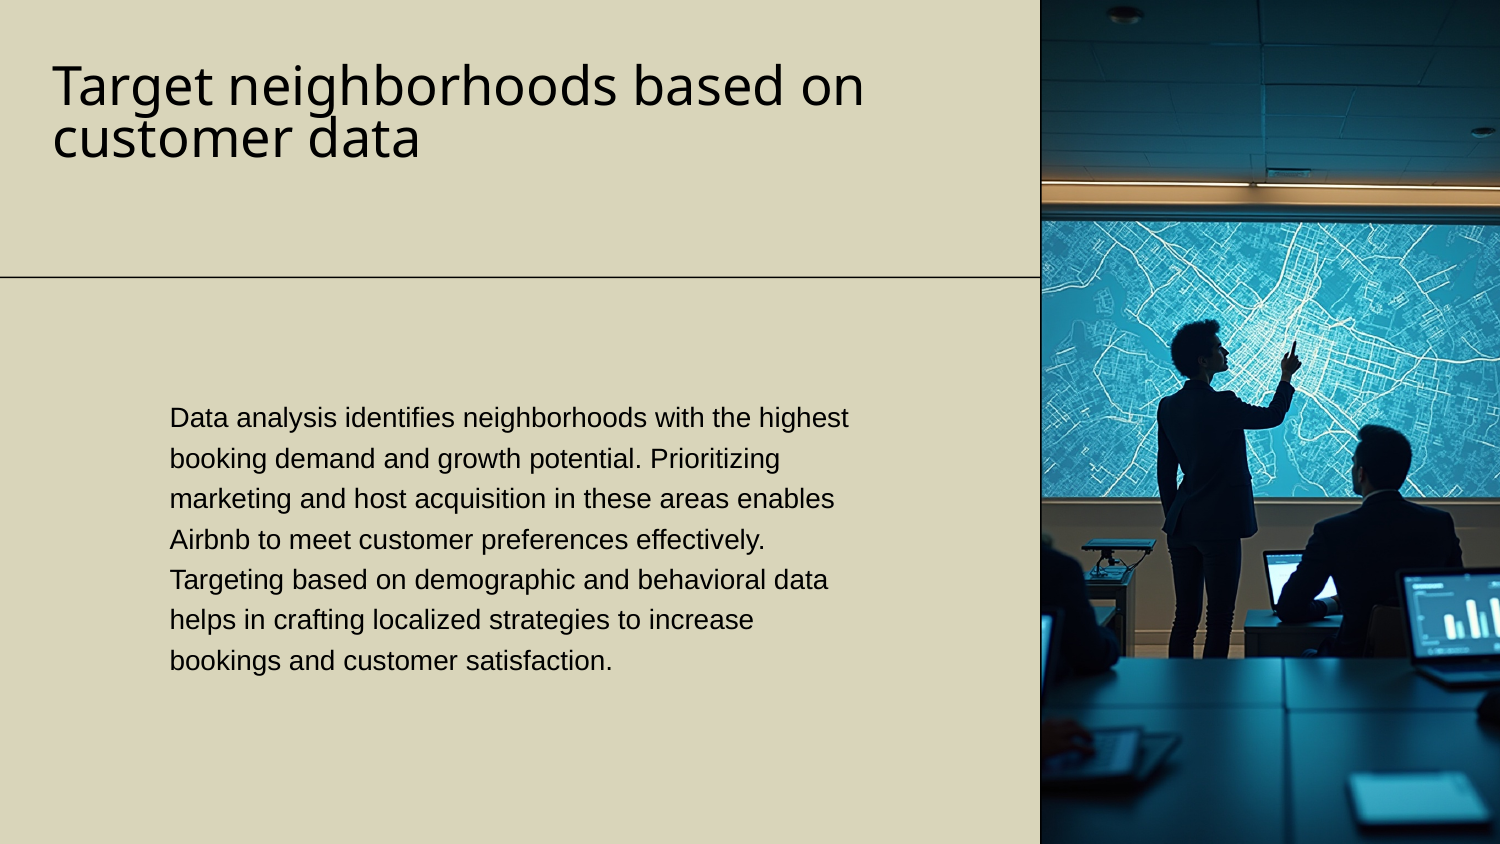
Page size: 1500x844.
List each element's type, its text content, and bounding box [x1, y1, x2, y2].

list Data analysis identifies neighborhoods with the highest booking demand and growth potential. Prioritizing marketing and host acquisition in these areas enables Airbnb to meet customer preferences effectively. Targeting based on demographic and behavioral data helps in crafting localized strategies to increase bookings and customer satisfaction. [154, 378, 871, 693]
title Target neighborhoods based on customer data [37, 48, 911, 253]
picture [1042, 0, 1500, 844]
